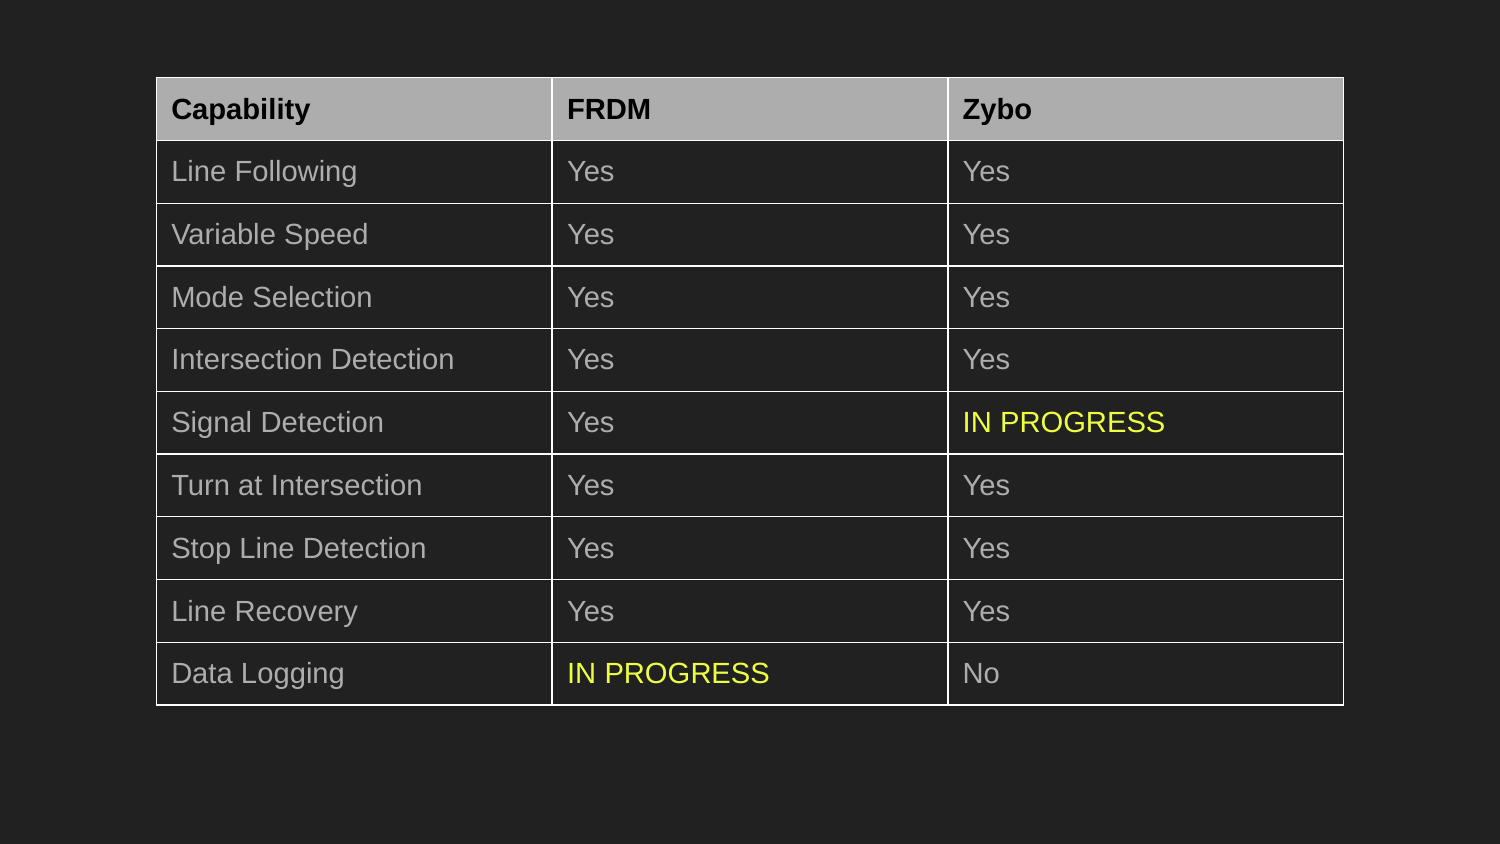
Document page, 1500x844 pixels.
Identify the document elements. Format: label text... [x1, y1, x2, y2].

table_cell Line Recovery [157, 580, 551, 642]
table_cell IN PROGRESS [553, 643, 947, 704]
table_cell Stop Line Detection [157, 517, 551, 579]
table_cell Yes [553, 204, 947, 265]
table_cell Yes [553, 455, 947, 516]
table_cell Yes [949, 455, 1343, 516]
table_cell Yes [553, 329, 947, 391]
table_cell Yes [553, 392, 947, 453]
table_cell Yes [949, 517, 1343, 579]
table_cell Intersection Detection [157, 329, 551, 391]
table_header Zybo [949, 78, 1343, 140]
table_cell Data Logging [157, 643, 551, 704]
table_cell Turn at Intersection [157, 455, 551, 516]
table_cell No [949, 643, 1343, 704]
table_cell Yes [949, 141, 1343, 203]
table_cell Yes [553, 141, 947, 203]
table_cell IN PROGRESS [949, 392, 1343, 453]
table_cell Variable Speed [157, 204, 551, 265]
table_cell Signal Detection [157, 392, 551, 453]
table_cell Yes [553, 580, 947, 642]
table_cell Yes [949, 267, 1343, 328]
table_header FRDM [553, 78, 947, 140]
table_cell Line Following [157, 141, 551, 203]
table_cell Mode Selection [157, 267, 551, 328]
table_header Capability [157, 78, 551, 140]
table_cell Yes [553, 267, 947, 328]
table_cell Yes [949, 580, 1343, 642]
table_cell Yes [553, 517, 947, 579]
table_cell Yes [949, 204, 1343, 265]
table_cell Yes [949, 329, 1343, 391]
